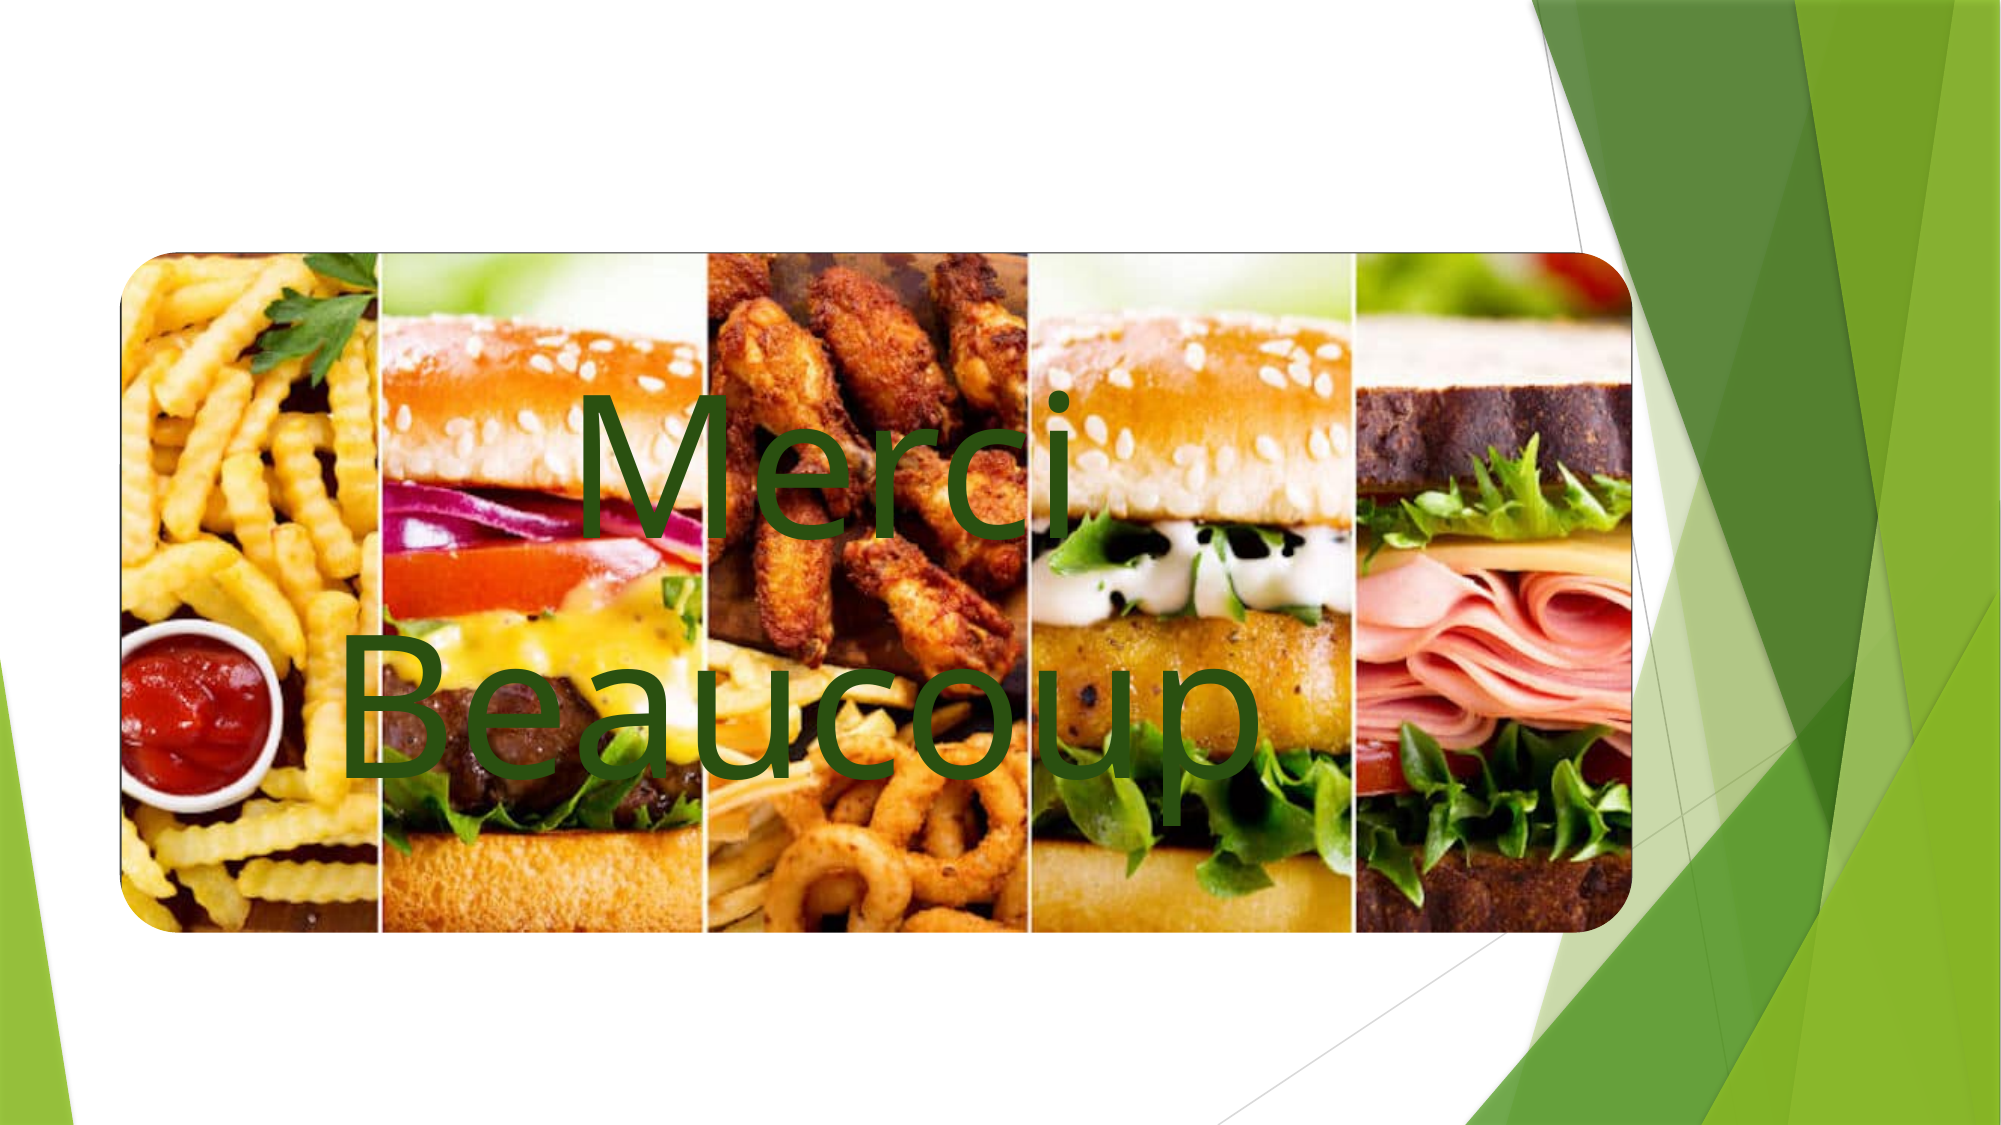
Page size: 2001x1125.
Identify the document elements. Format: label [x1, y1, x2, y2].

picture [119, 251, 1633, 934]
